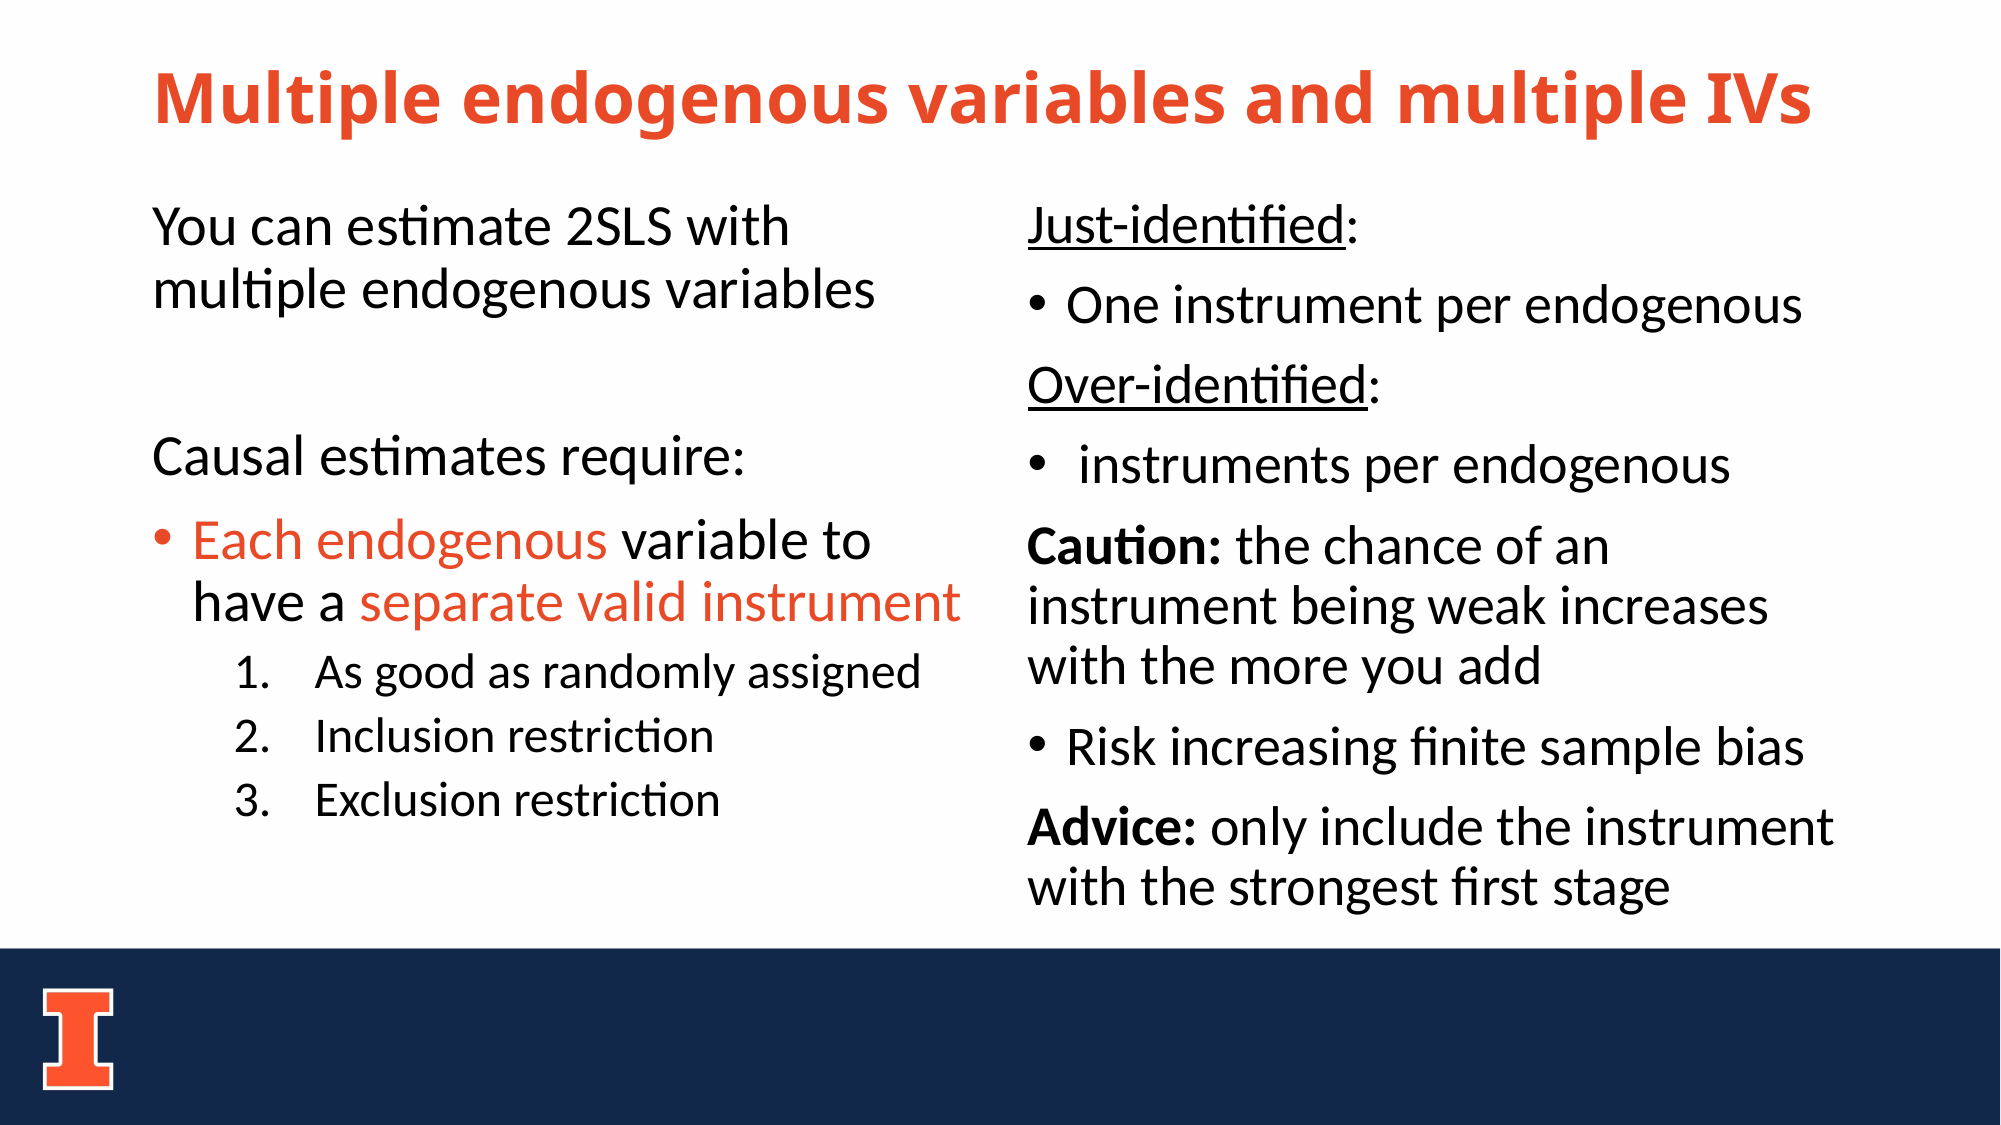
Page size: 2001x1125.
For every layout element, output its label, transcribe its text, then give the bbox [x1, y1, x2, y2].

list You can estimate 2SLS with multiple endogenous variables Causal estimates require: Each endogenous variable to have a separate valid instrument As good as randomly assigned Inclusion restriction Exclusion restriction [137, 187, 988, 939]
title Multiple endogenous variables and multiple IVs [137, 56, 1863, 155]
picture [0, 0, 2001, 1125]
